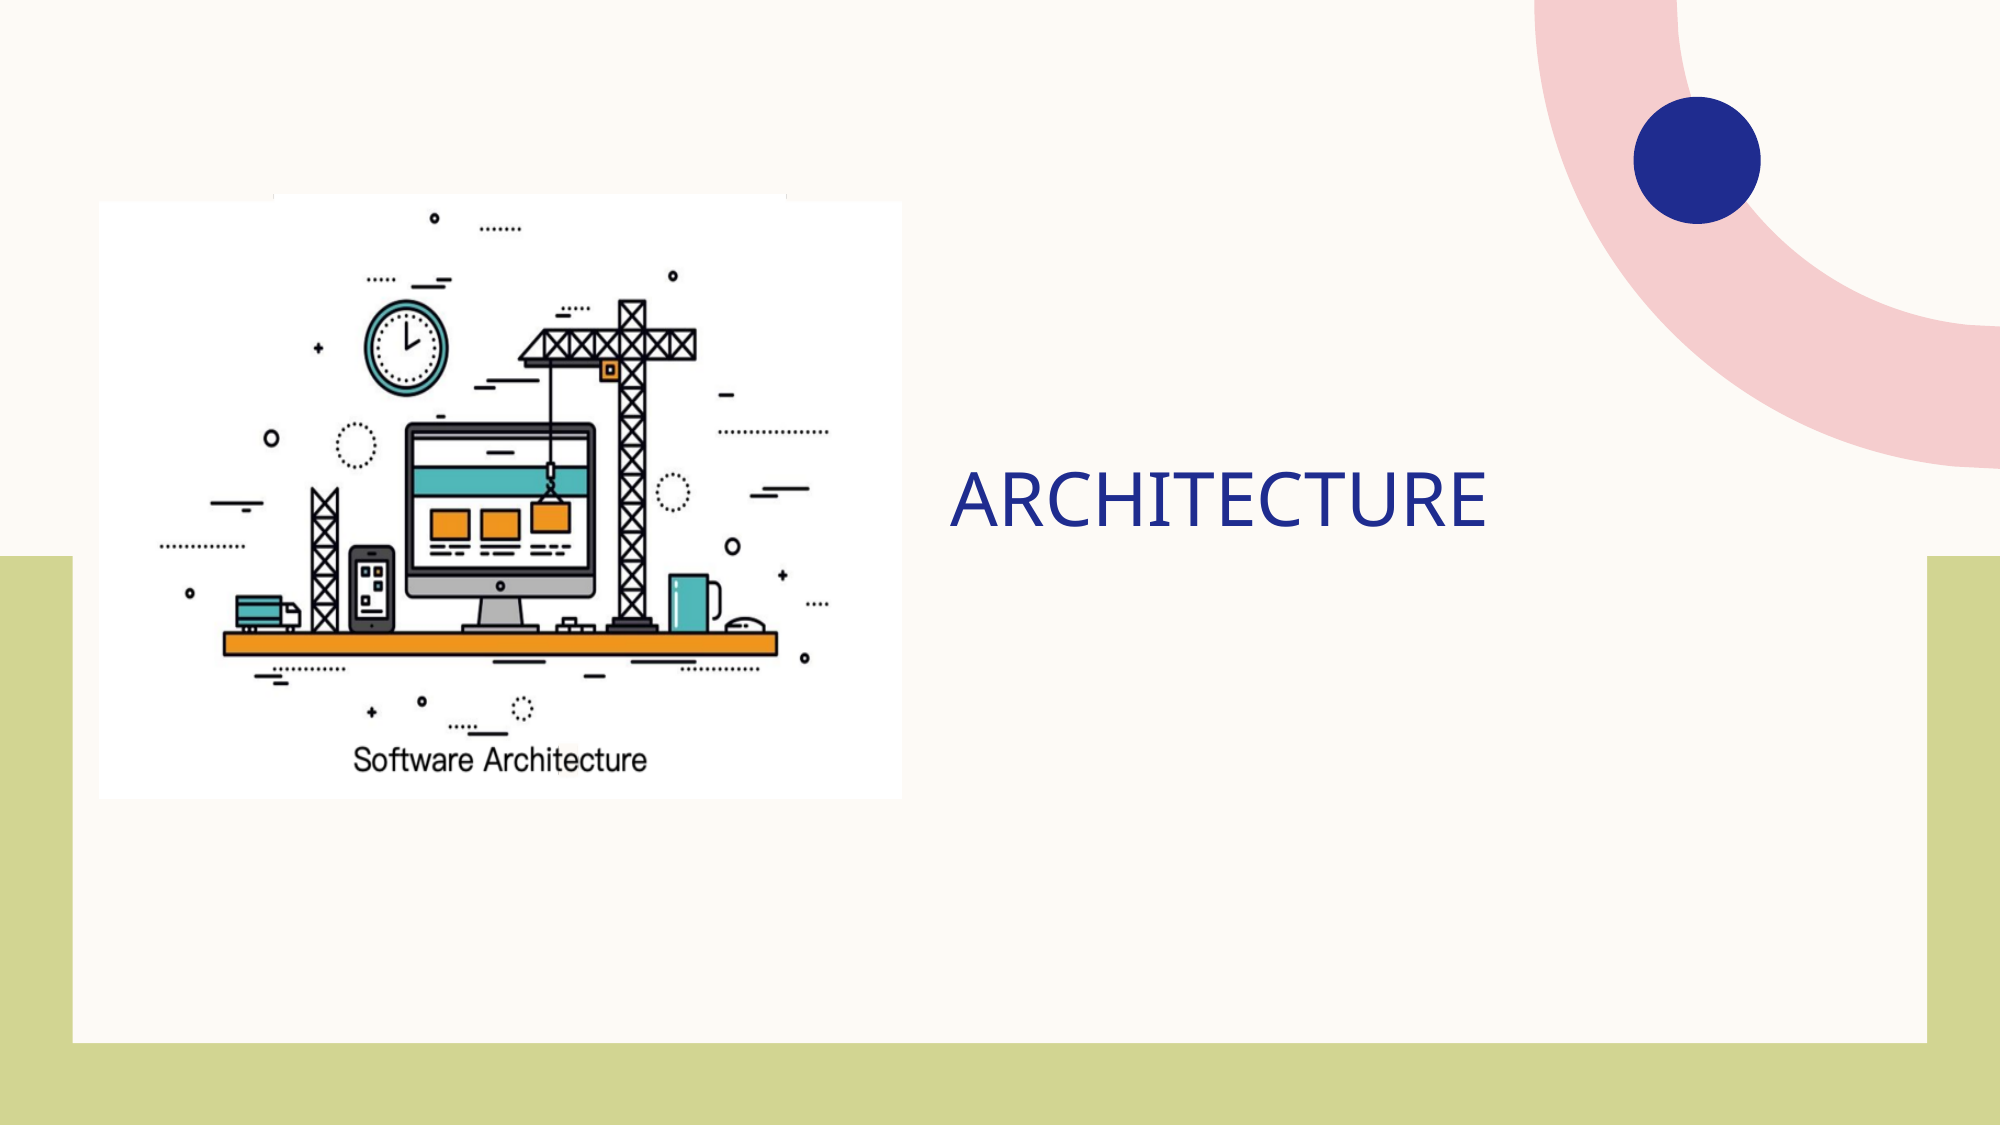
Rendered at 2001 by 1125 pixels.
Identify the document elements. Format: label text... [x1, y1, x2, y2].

picture [99, 194, 902, 799]
title Architecture [935, 107, 1875, 886]
